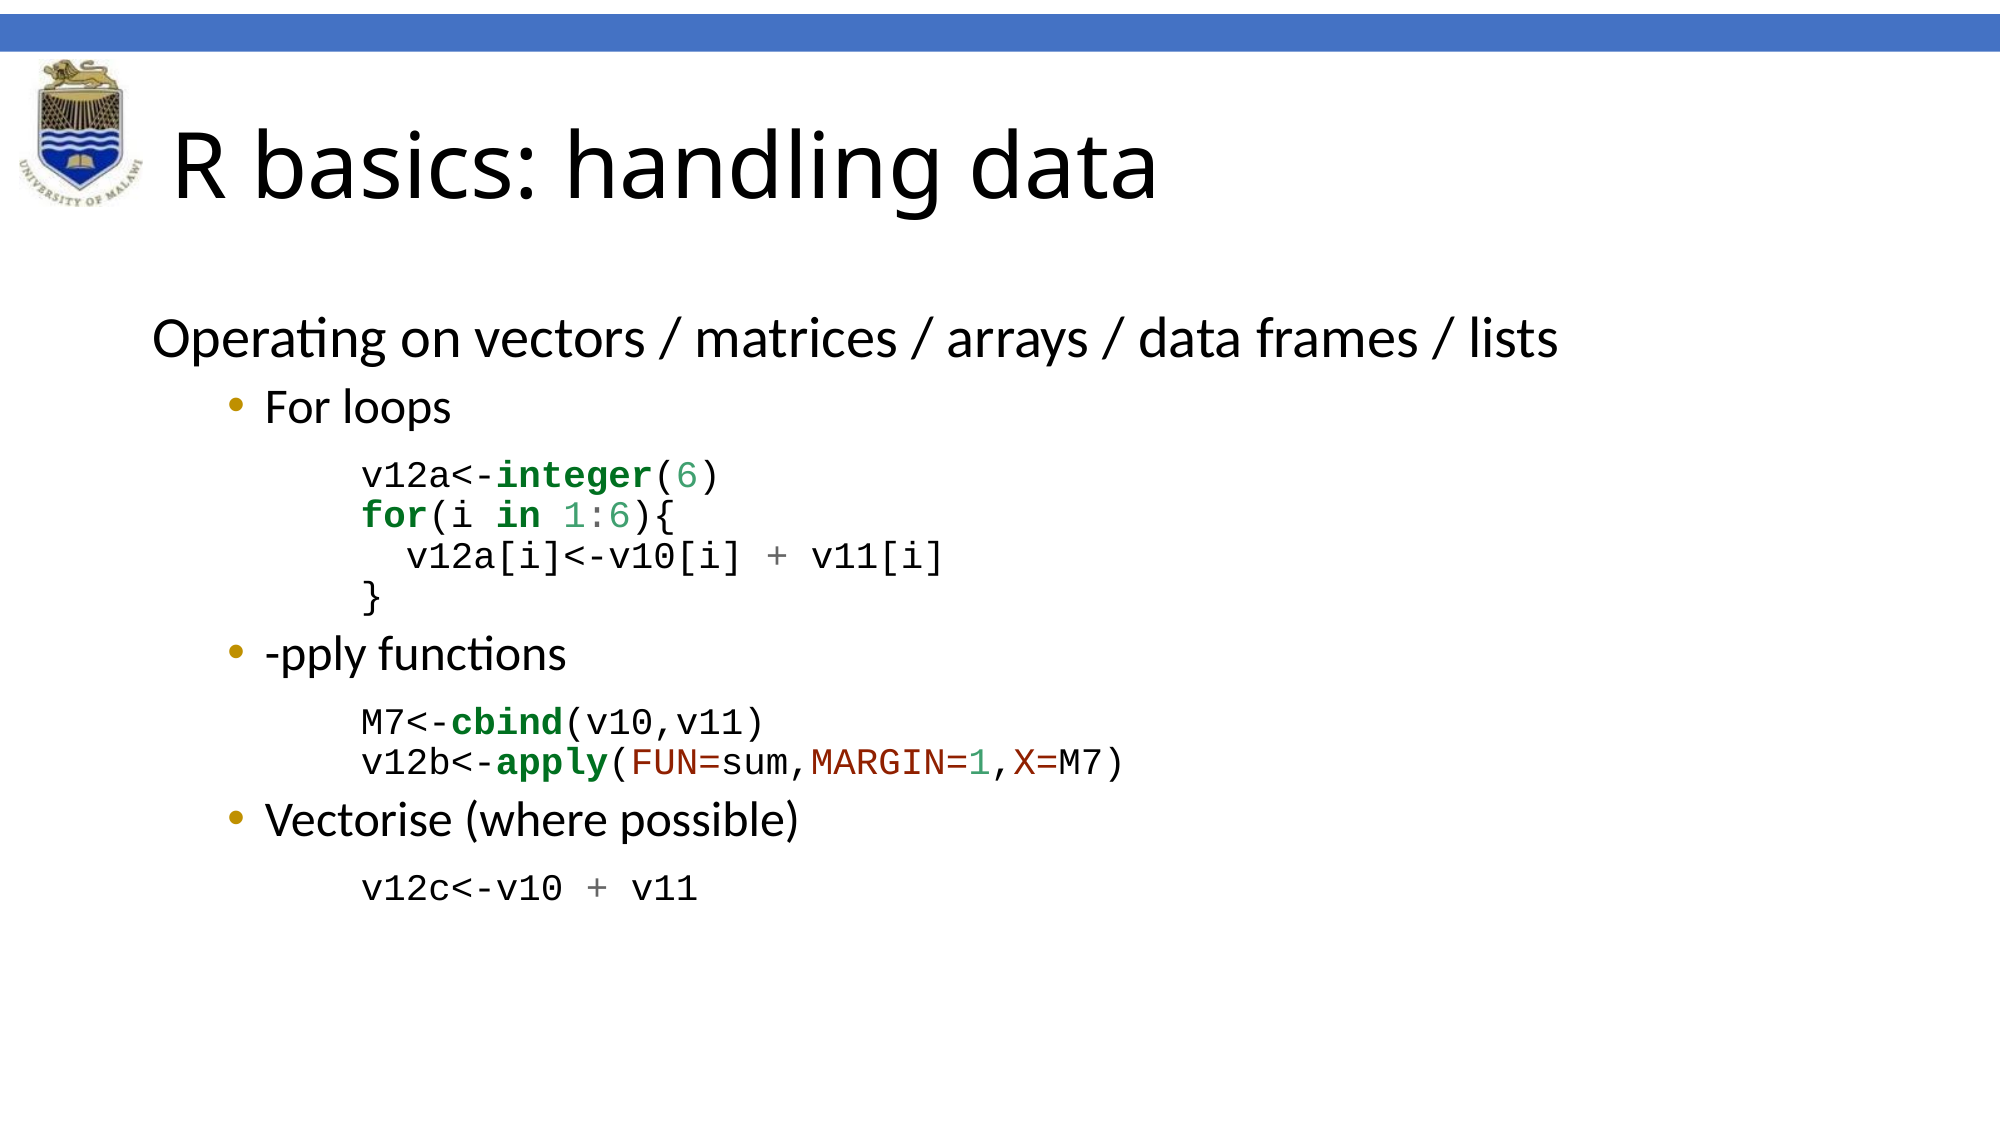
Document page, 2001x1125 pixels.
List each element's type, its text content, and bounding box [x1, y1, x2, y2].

title R basics: handling data [155, 59, 1851, 278]
picture [19, 59, 143, 207]
list Operating on vectors / matrices / arrays / data frames / lists For loops v12a<-integer(6) for(i in 1:6){ v12a[i]<-v10[i] + v11[i] } -pply functions M7<-cbind(v10,v11) v12b<-apply(FUN=sum,MARGIN=1,X=M7) Vectorise (where possible) v12c<-v10 + v11 [137, 299, 1863, 1066]
